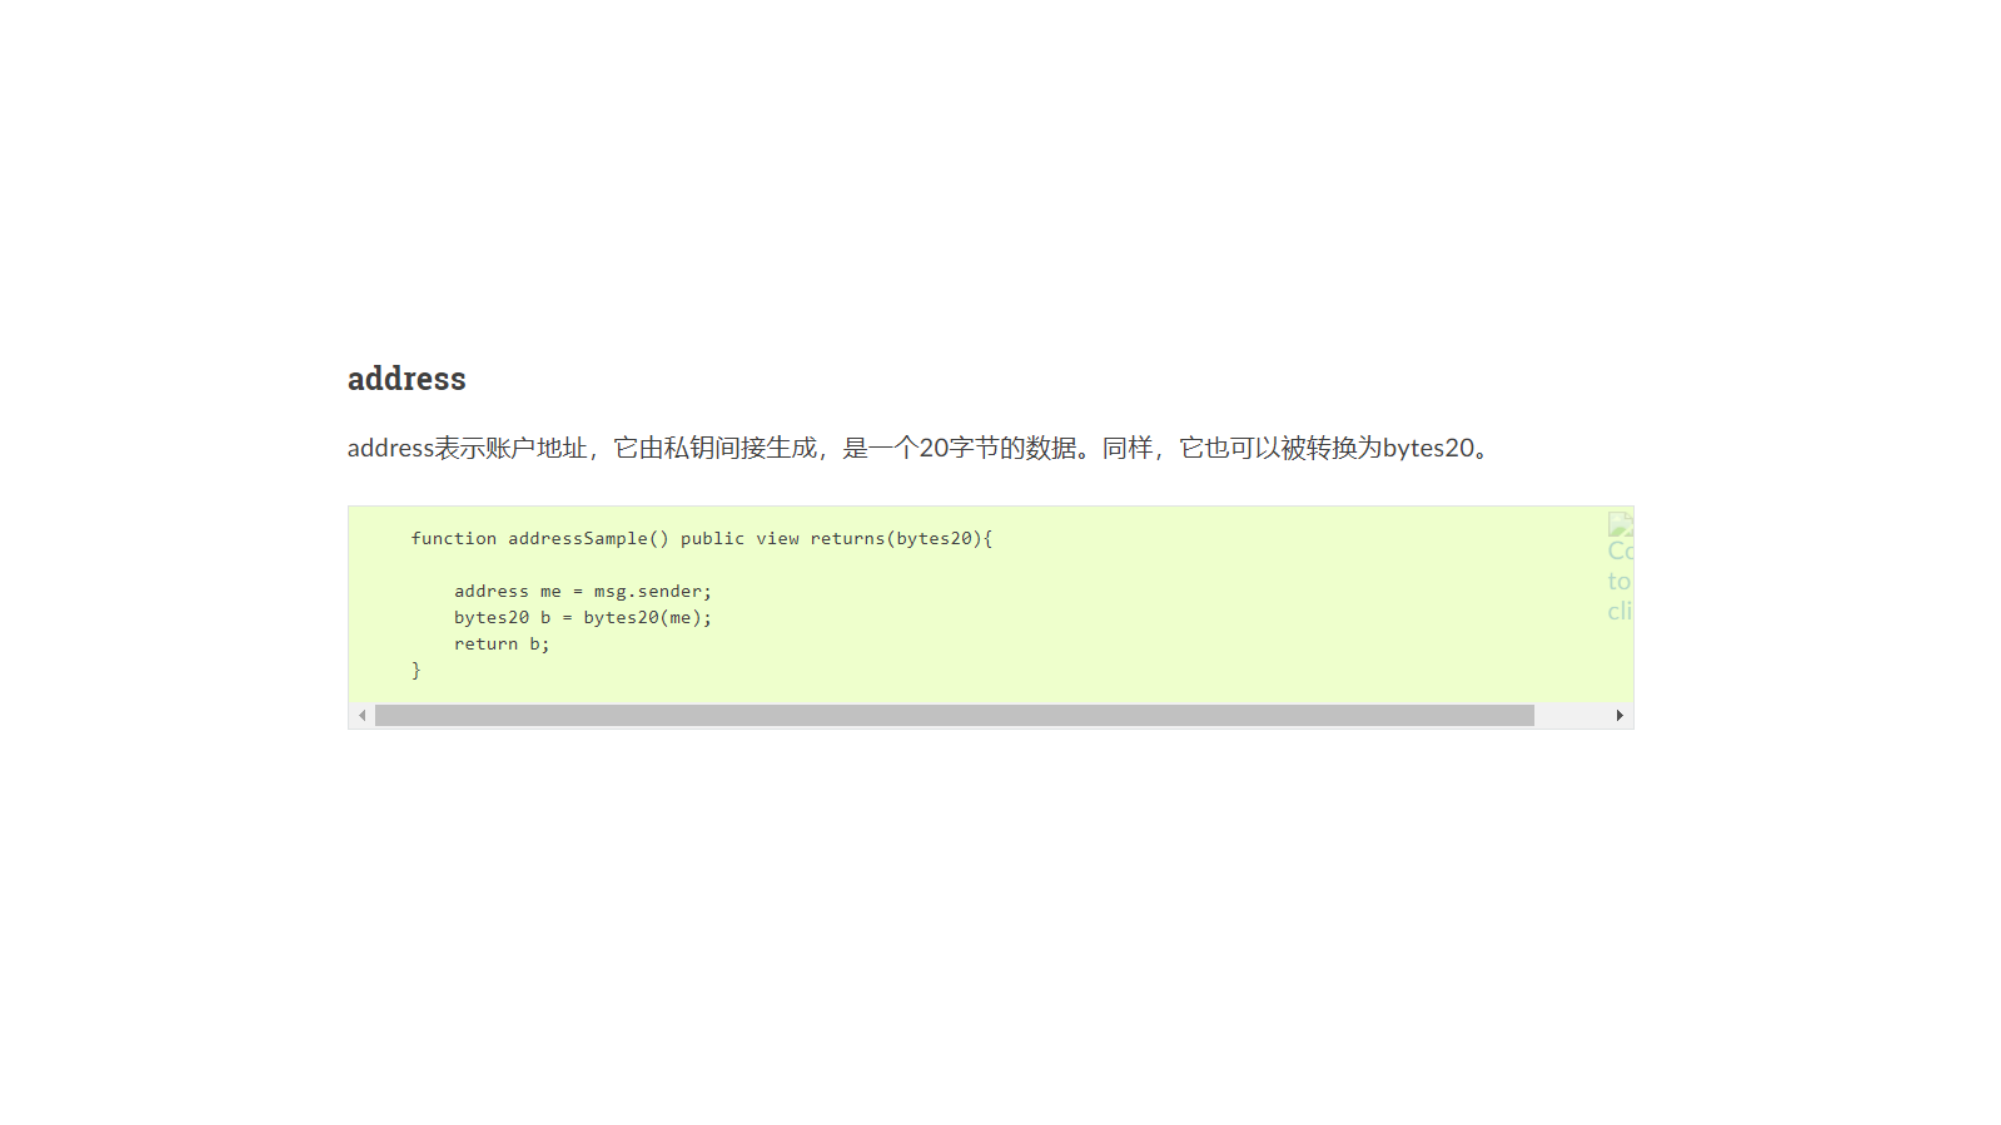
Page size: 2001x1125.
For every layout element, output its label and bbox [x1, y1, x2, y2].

picture [334, 355, 1666, 755]
